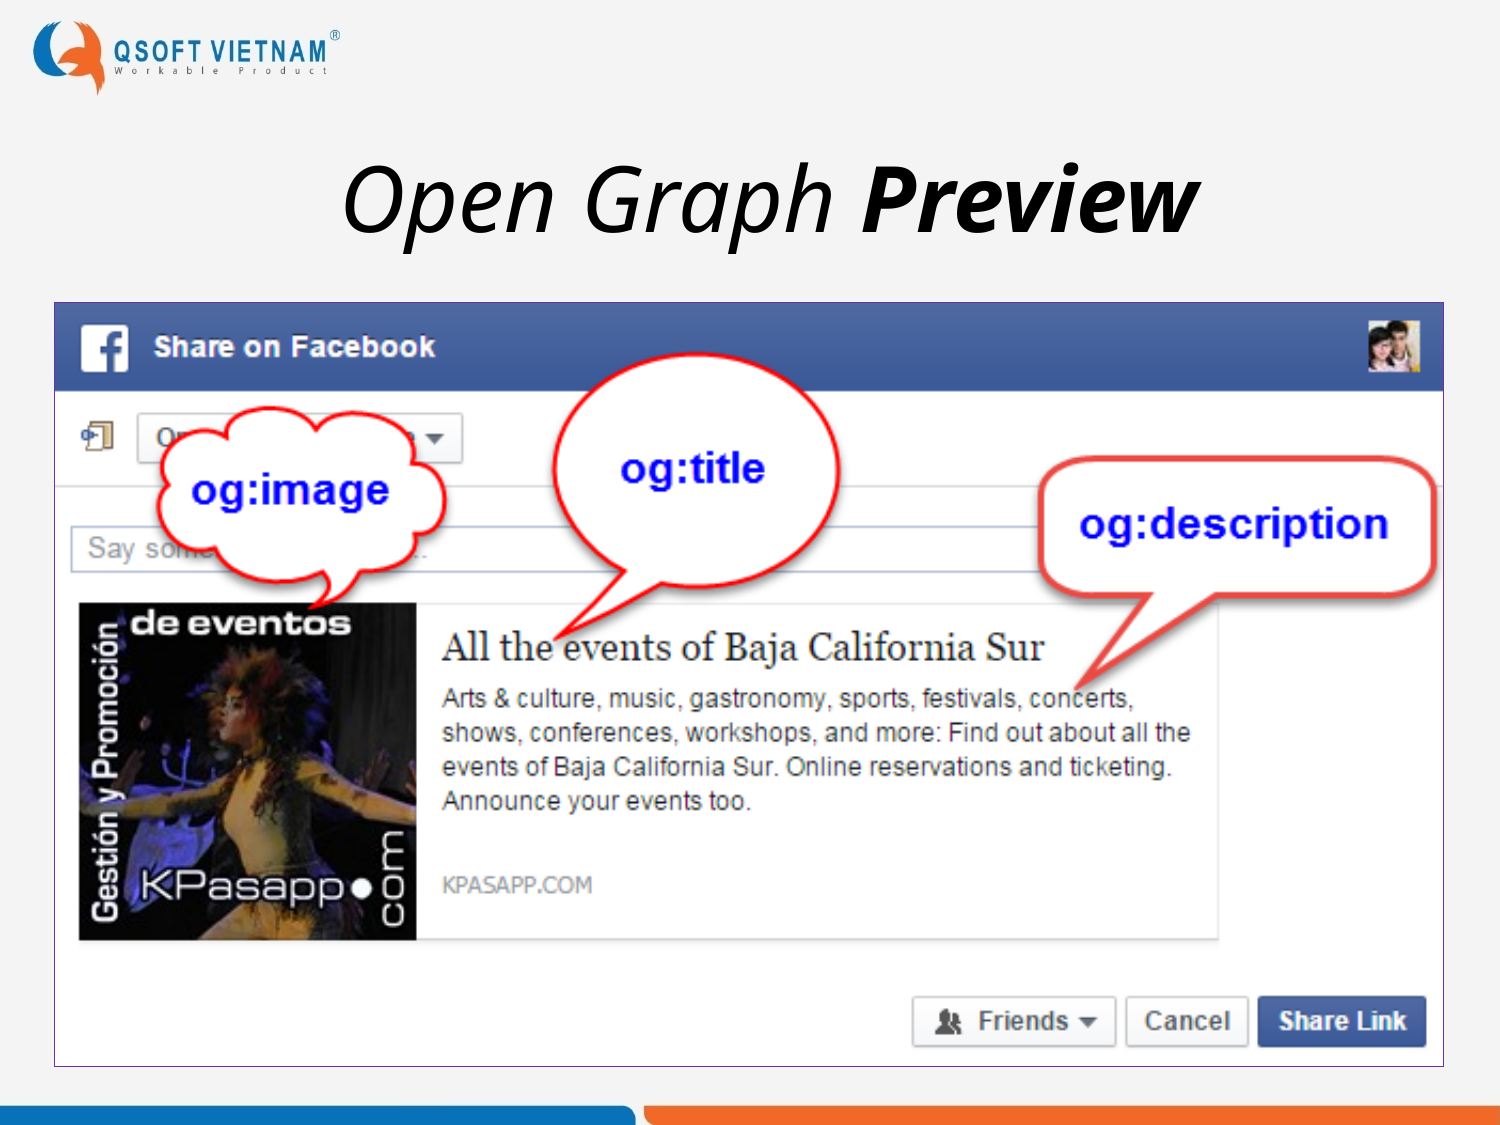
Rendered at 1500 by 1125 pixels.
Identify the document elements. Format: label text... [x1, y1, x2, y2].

picture [0, 0, 1500, 1125]
title Open Graph Preview [93, 134, 1445, 257]
